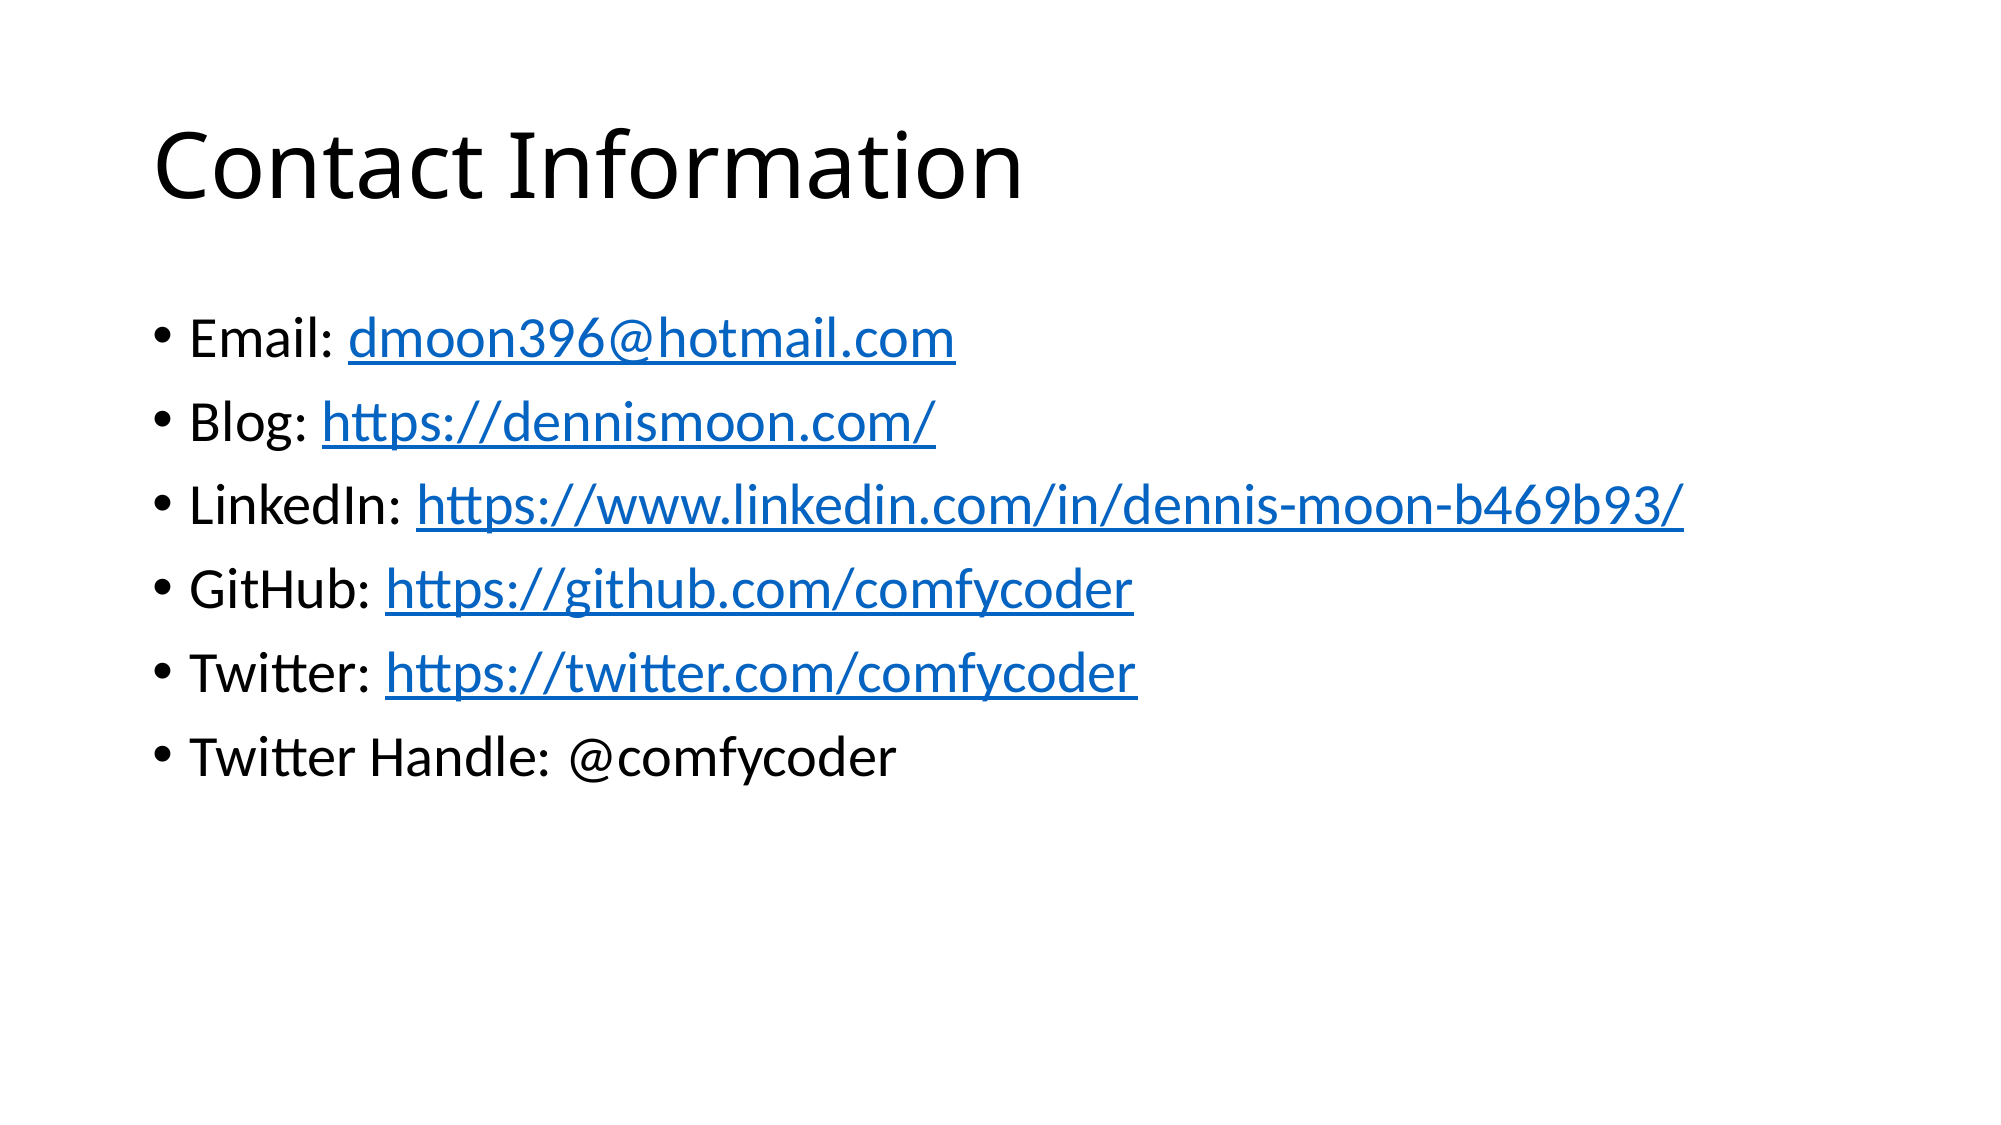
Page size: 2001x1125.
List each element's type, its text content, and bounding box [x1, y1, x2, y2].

title Contact Information [137, 59, 1863, 278]
list Email: dmoon396@hotmail.com Blog: https://dennismoon.com/ LinkedIn: https://www.linkedin.com/in/dennis-moon-b469b93/ GitHub: https://github.com/comfycoder Twitter: https://twitter.com/comfycoder Twitter Handle: @comfycoder [137, 299, 1863, 1014]
